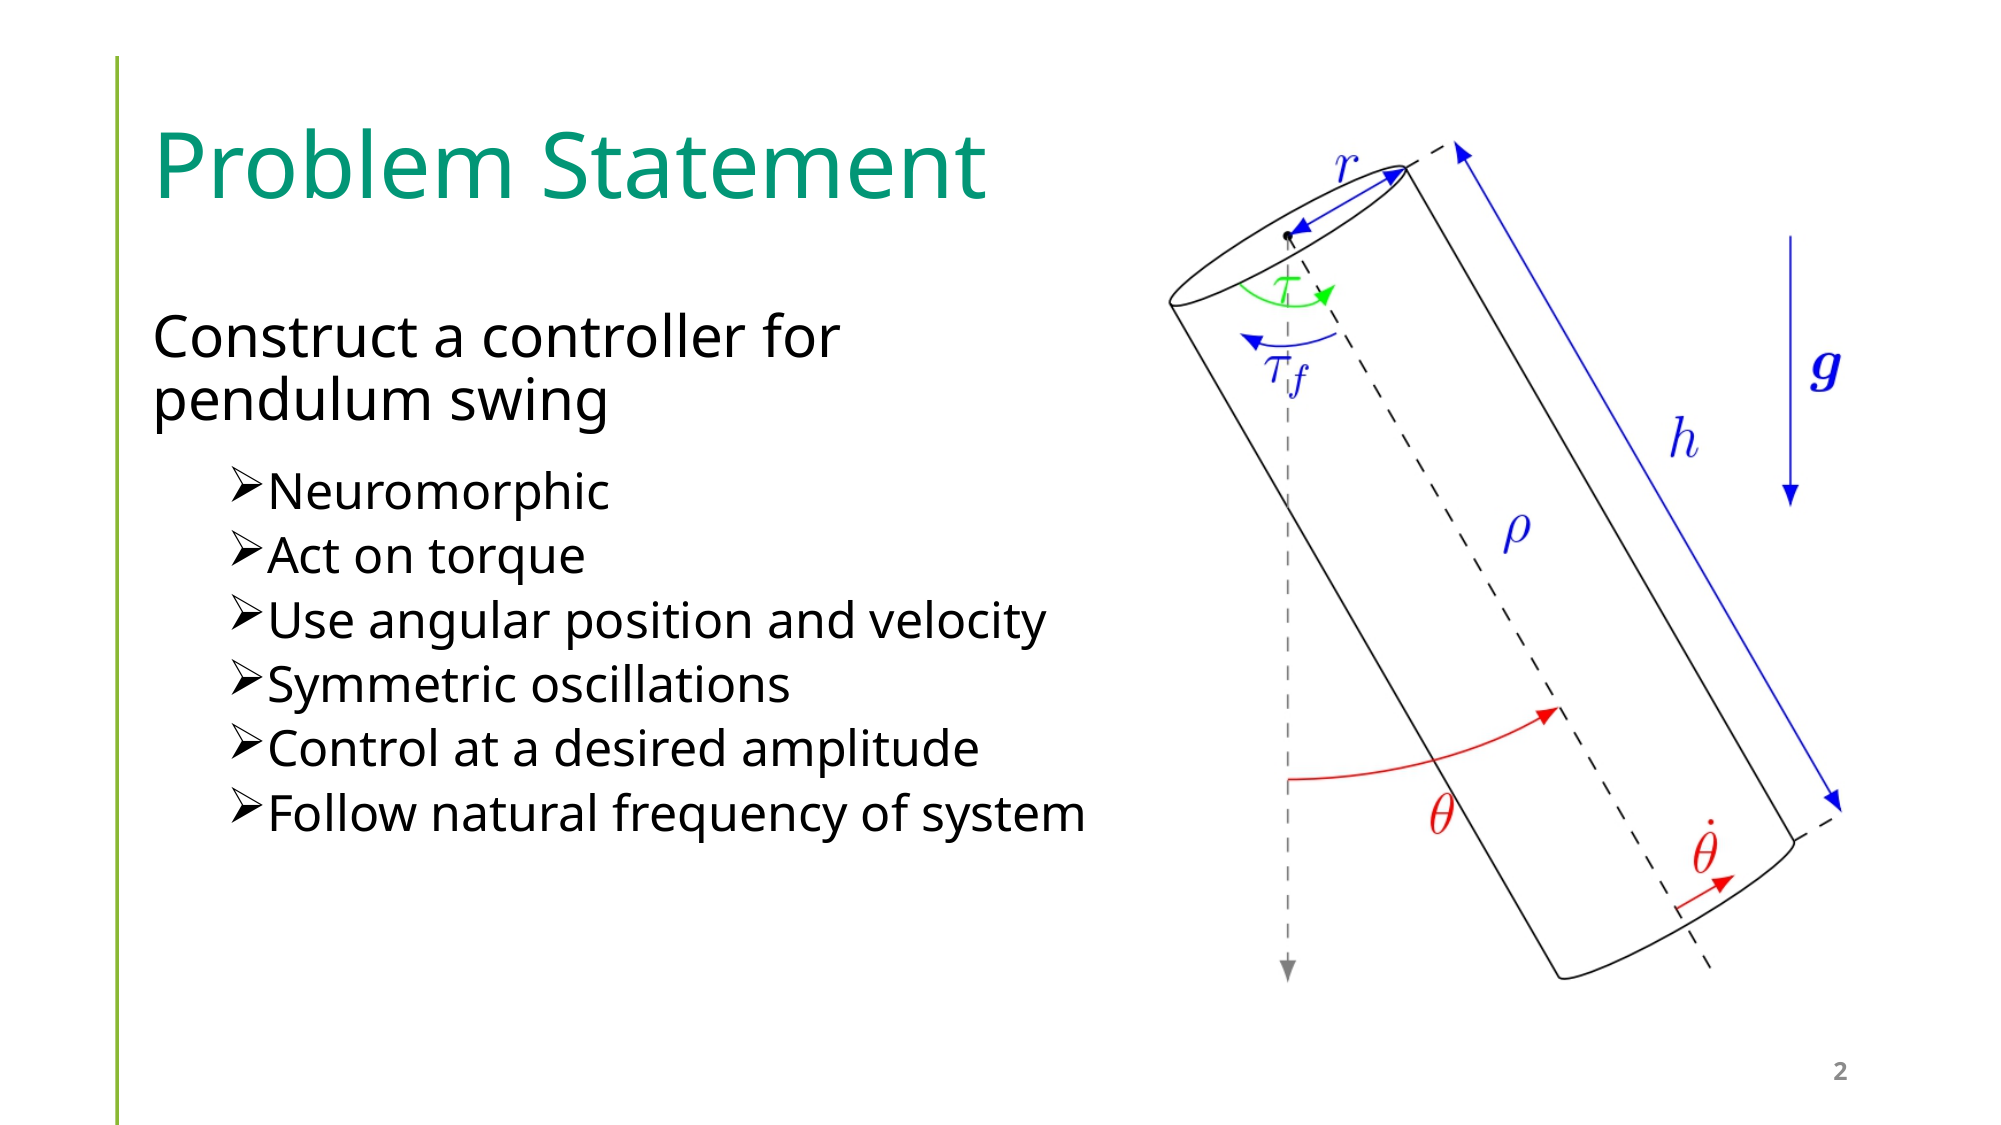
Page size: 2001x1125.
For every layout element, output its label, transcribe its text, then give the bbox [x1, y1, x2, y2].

slide_number 2 [1412, 1042, 1863, 1103]
title Problem Statement [137, 59, 1863, 278]
picture [1164, 138, 1863, 987]
list Construct a controller for pendulum swing Neuromorphic Act on torque Use angular position and velocity Symmetric oscillations Control at a desired amplitude Follow natural frequency of system [137, 299, 1126, 1014]
